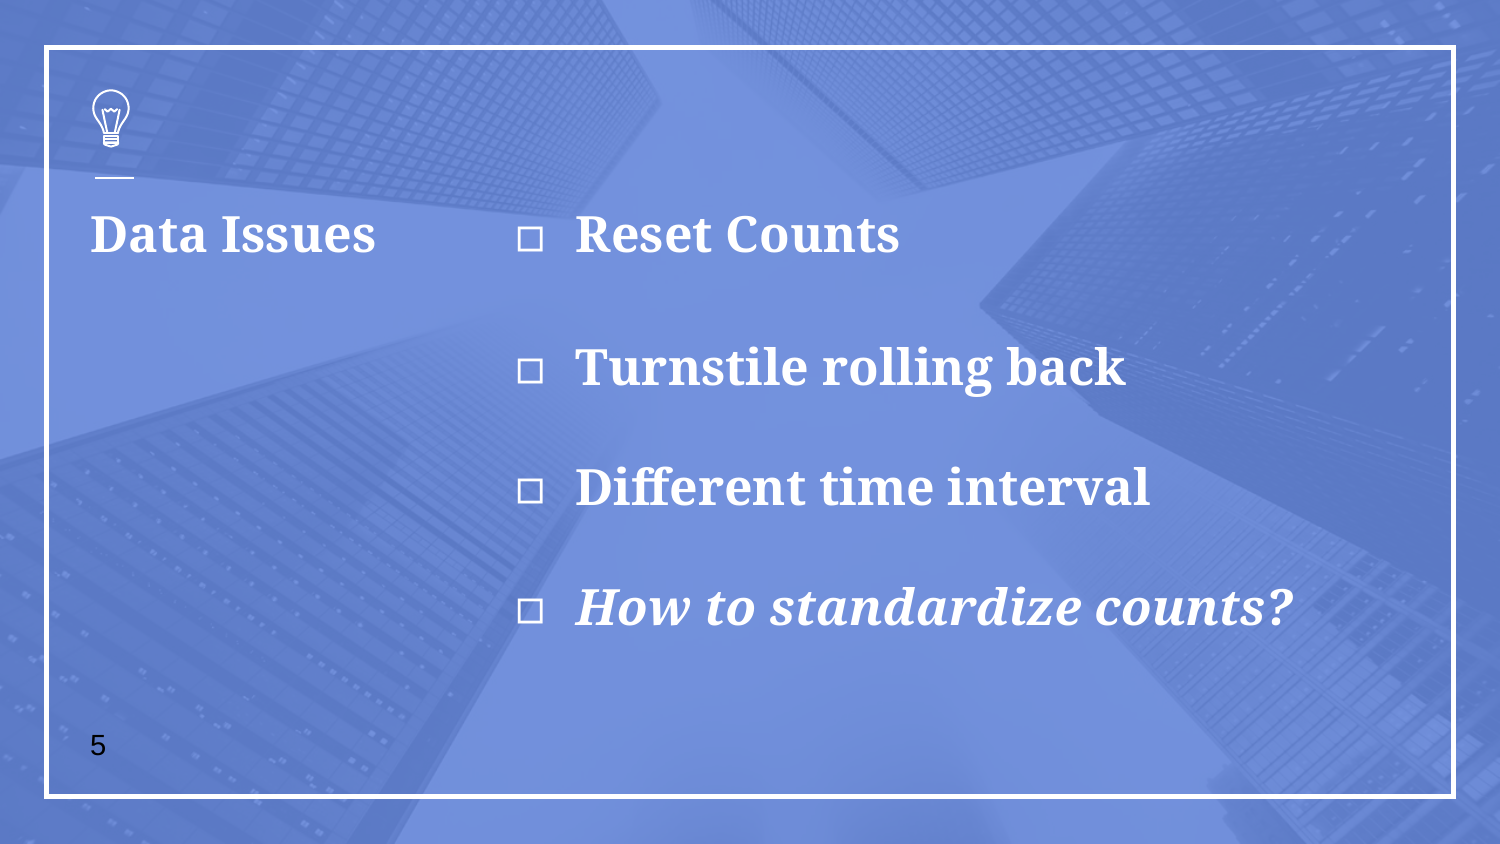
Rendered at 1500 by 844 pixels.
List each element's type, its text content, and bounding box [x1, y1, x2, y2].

slide_number 5 [75, 687, 165, 777]
list Reset Counts Turnstile rolling back Different time interval How to standardize counts? [485, 187, 1452, 770]
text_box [92, 90, 129, 147]
title Data Issues [75, 187, 429, 322]
